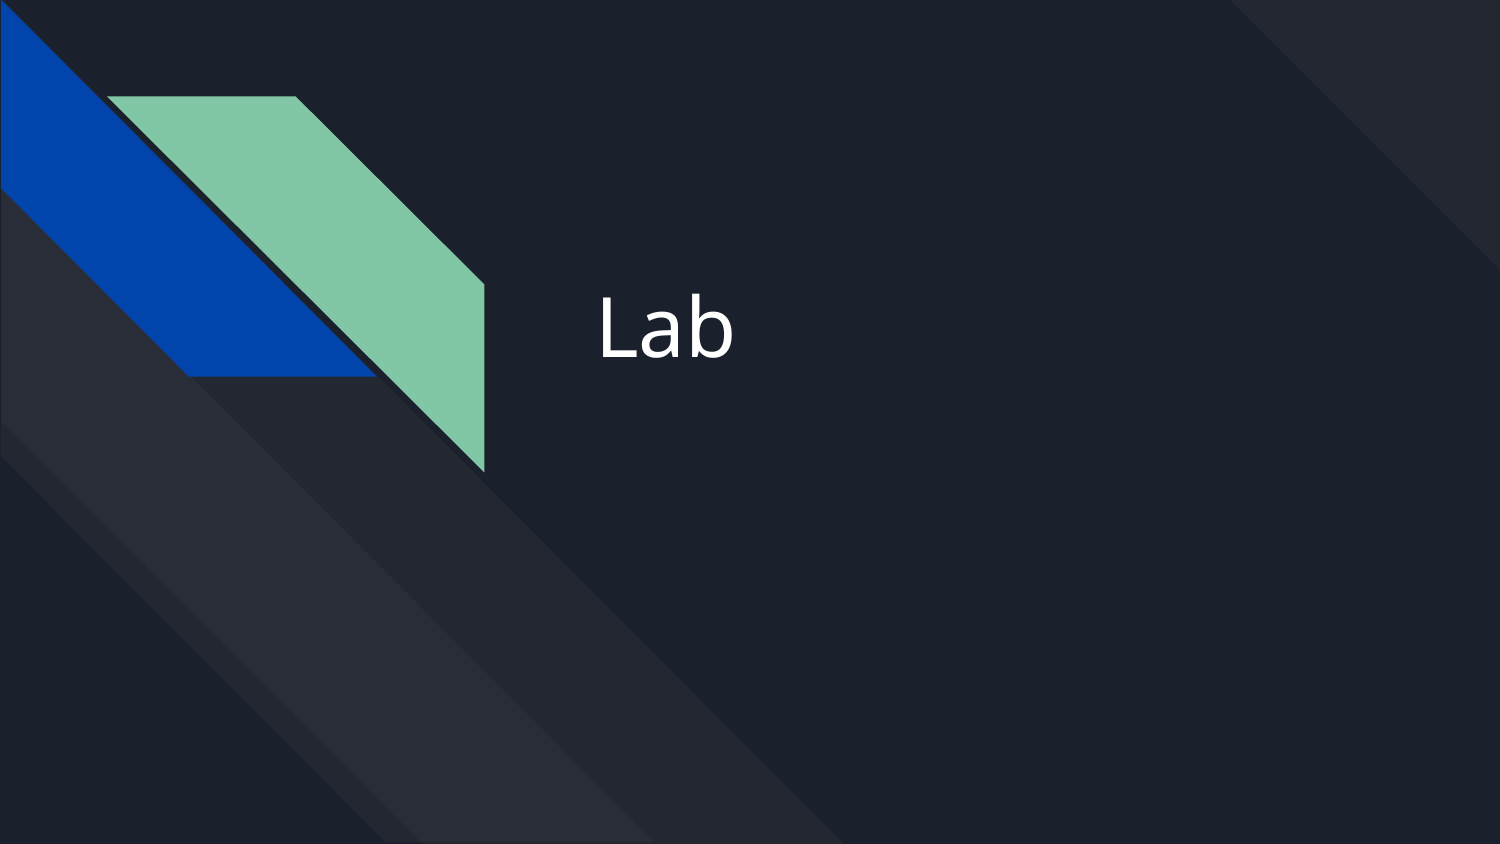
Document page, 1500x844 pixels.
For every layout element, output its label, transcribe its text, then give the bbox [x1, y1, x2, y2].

title Lab [580, 258, 1404, 518]
